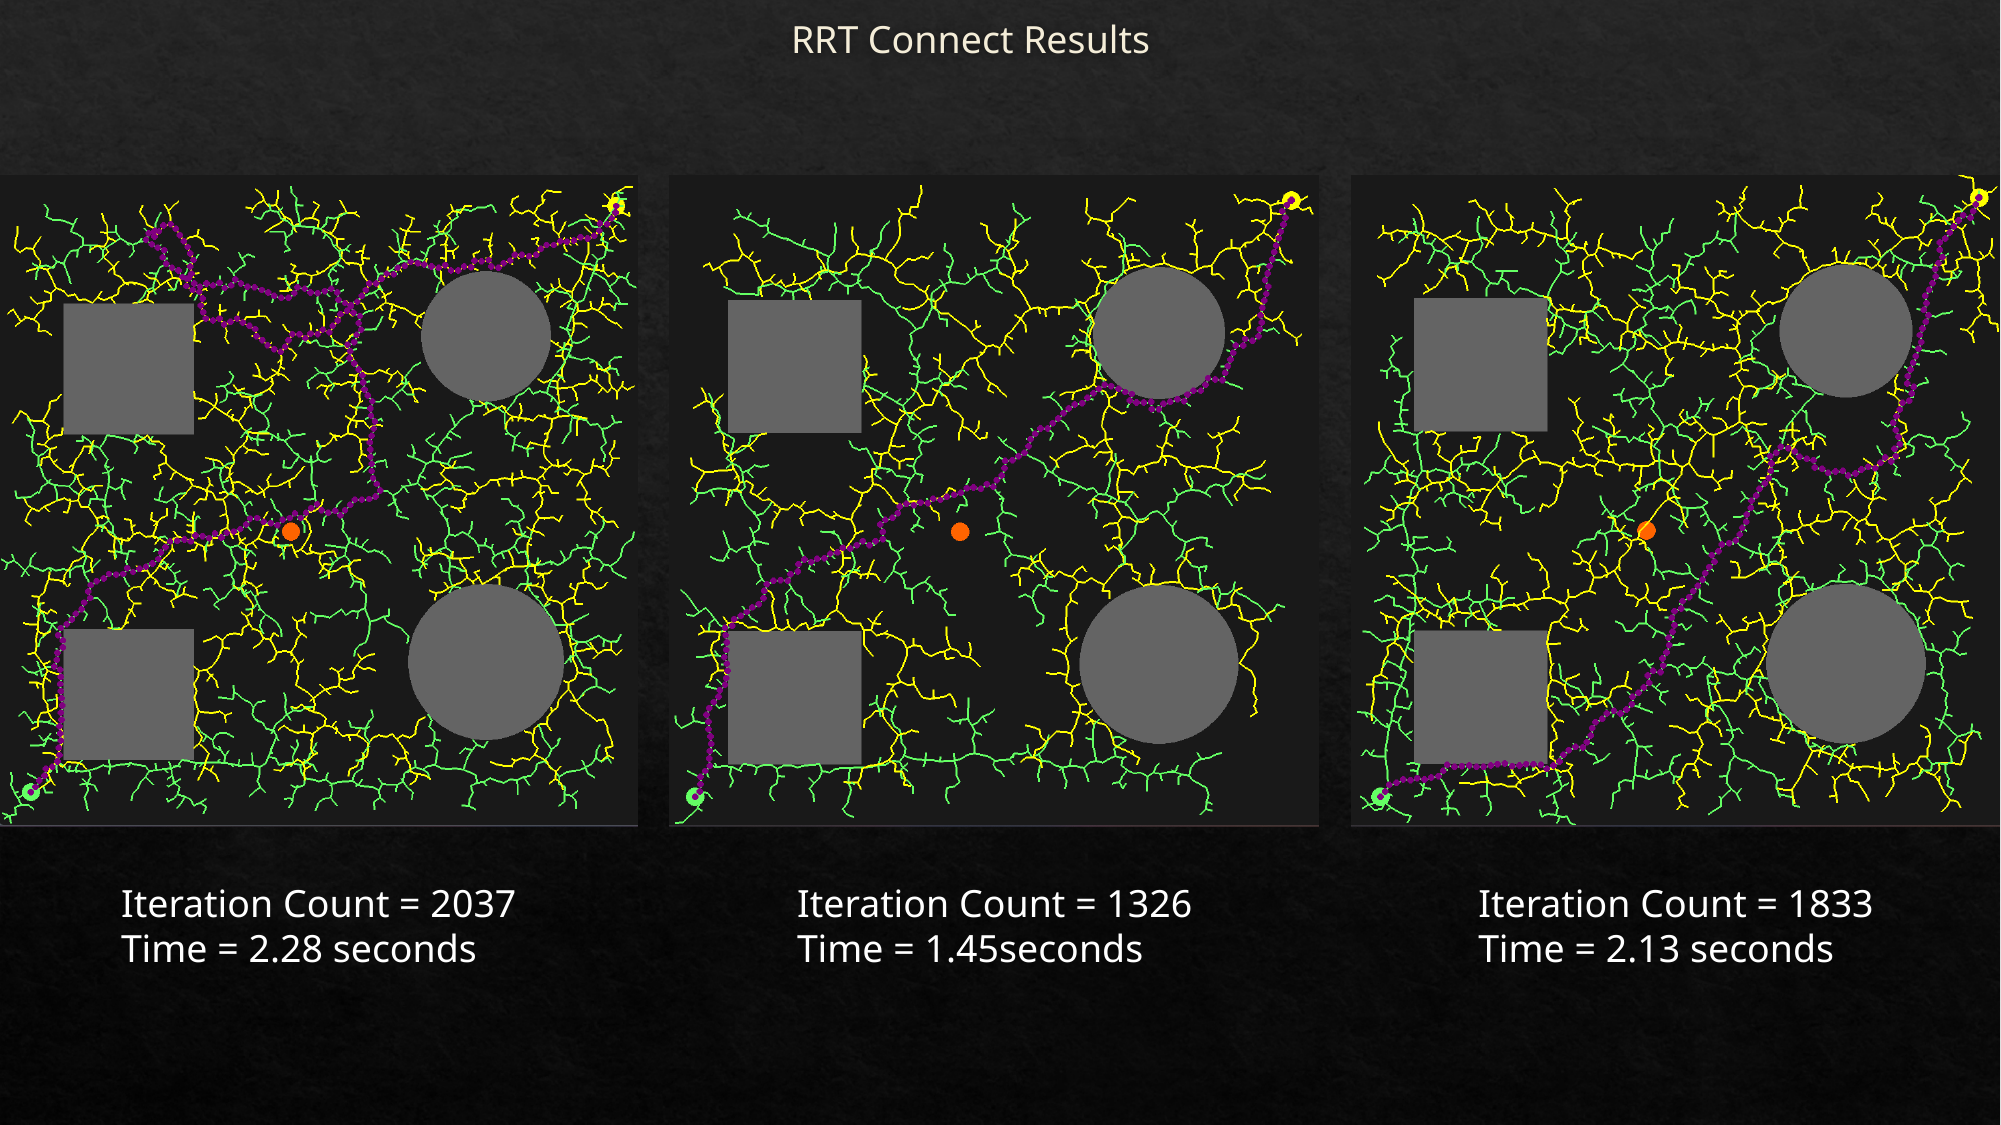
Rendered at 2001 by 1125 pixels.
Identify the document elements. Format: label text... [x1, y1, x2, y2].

text_box Iteration Count = 1326 Time = 1.45seconds [782, 873, 1208, 978]
picture [0, 175, 639, 827]
title RRT Connect Results [121, 0, 1820, 84]
text_box Iteration Count = 1833 Time = 2.13 seconds [1463, 873, 1889, 978]
picture [1350, 175, 2000, 827]
picture [669, 175, 1320, 827]
text_box Iteration Count = 2037 Time = 2.28 seconds [106, 873, 532, 978]
